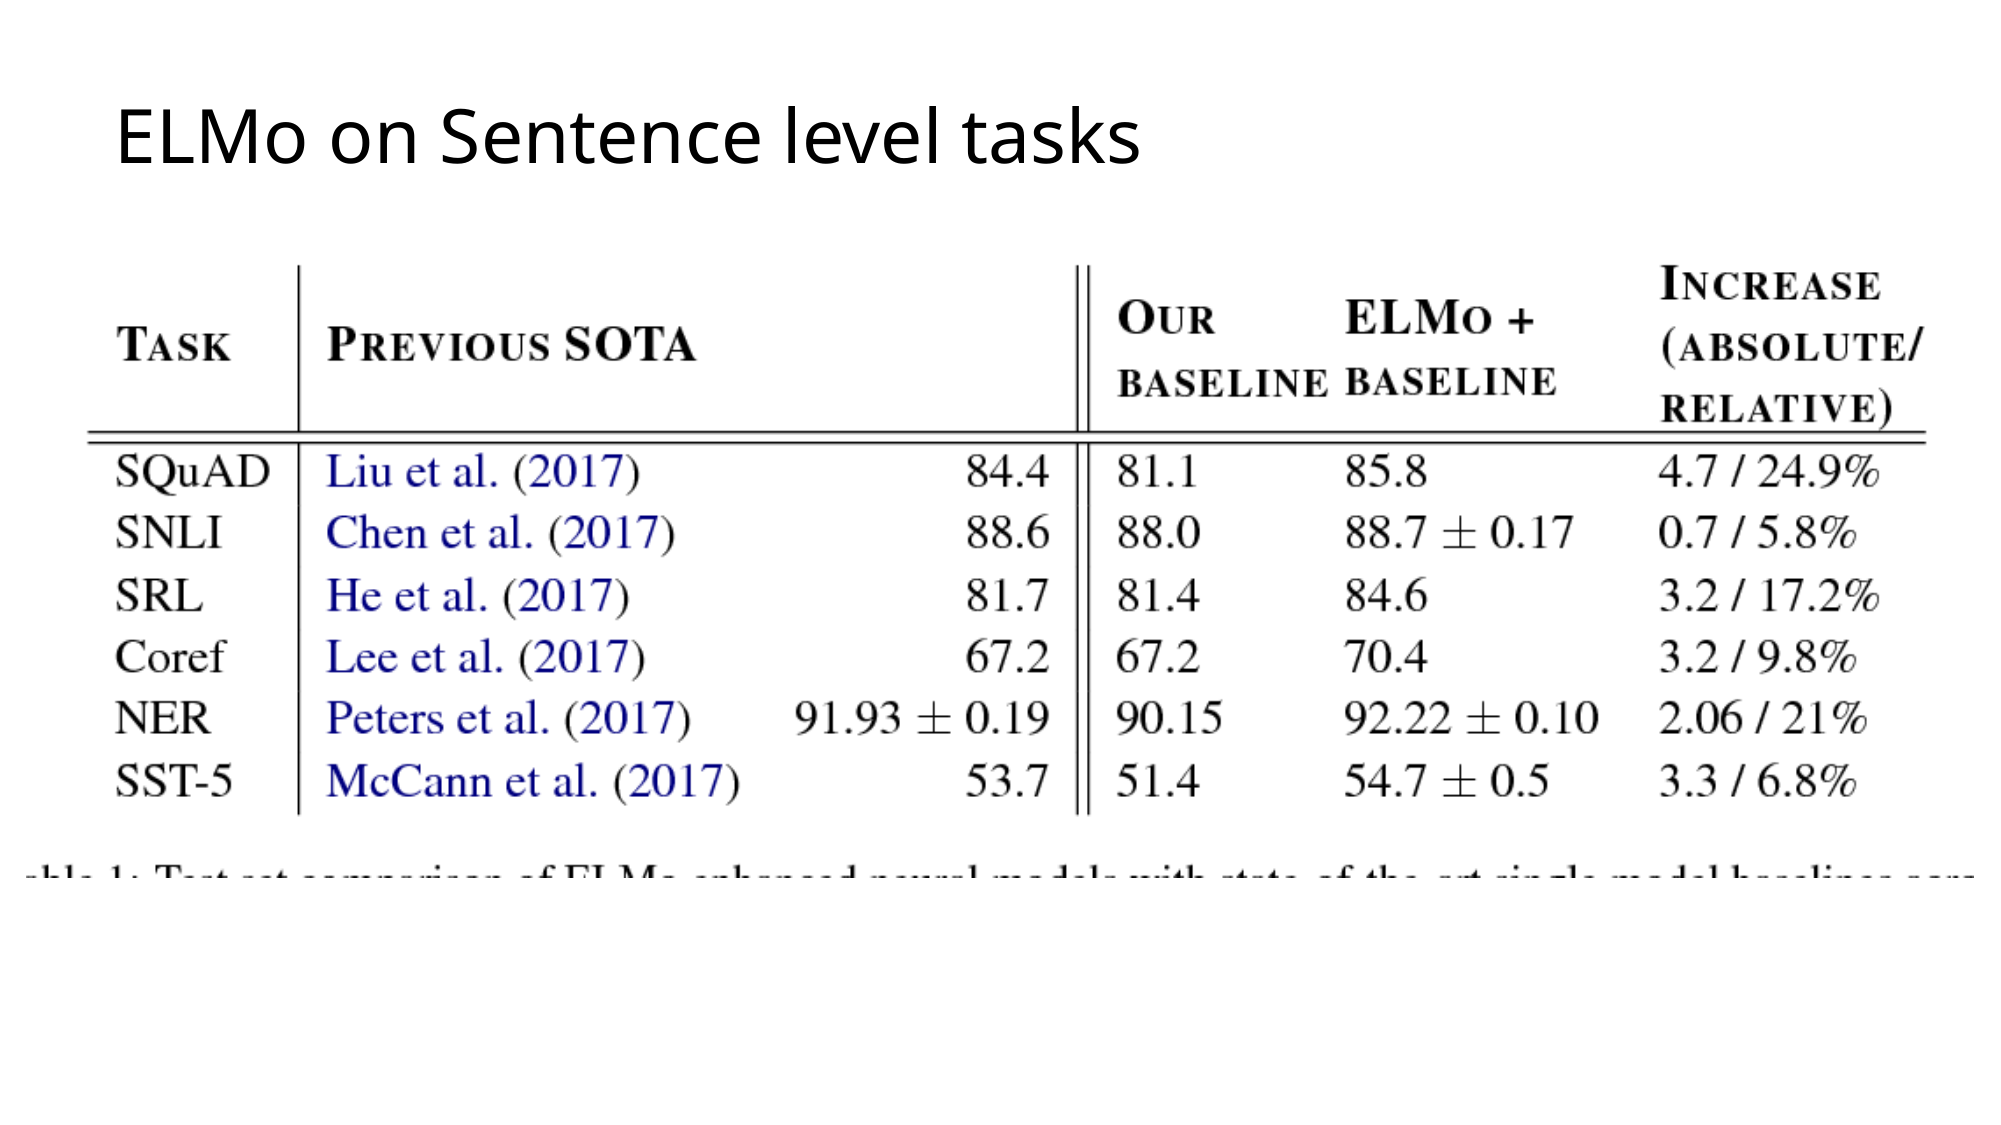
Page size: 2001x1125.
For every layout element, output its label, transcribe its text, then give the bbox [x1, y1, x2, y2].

picture [26, 262, 1974, 878]
title ELMo on Sentence level tasks [99, 45, 1900, 233]
